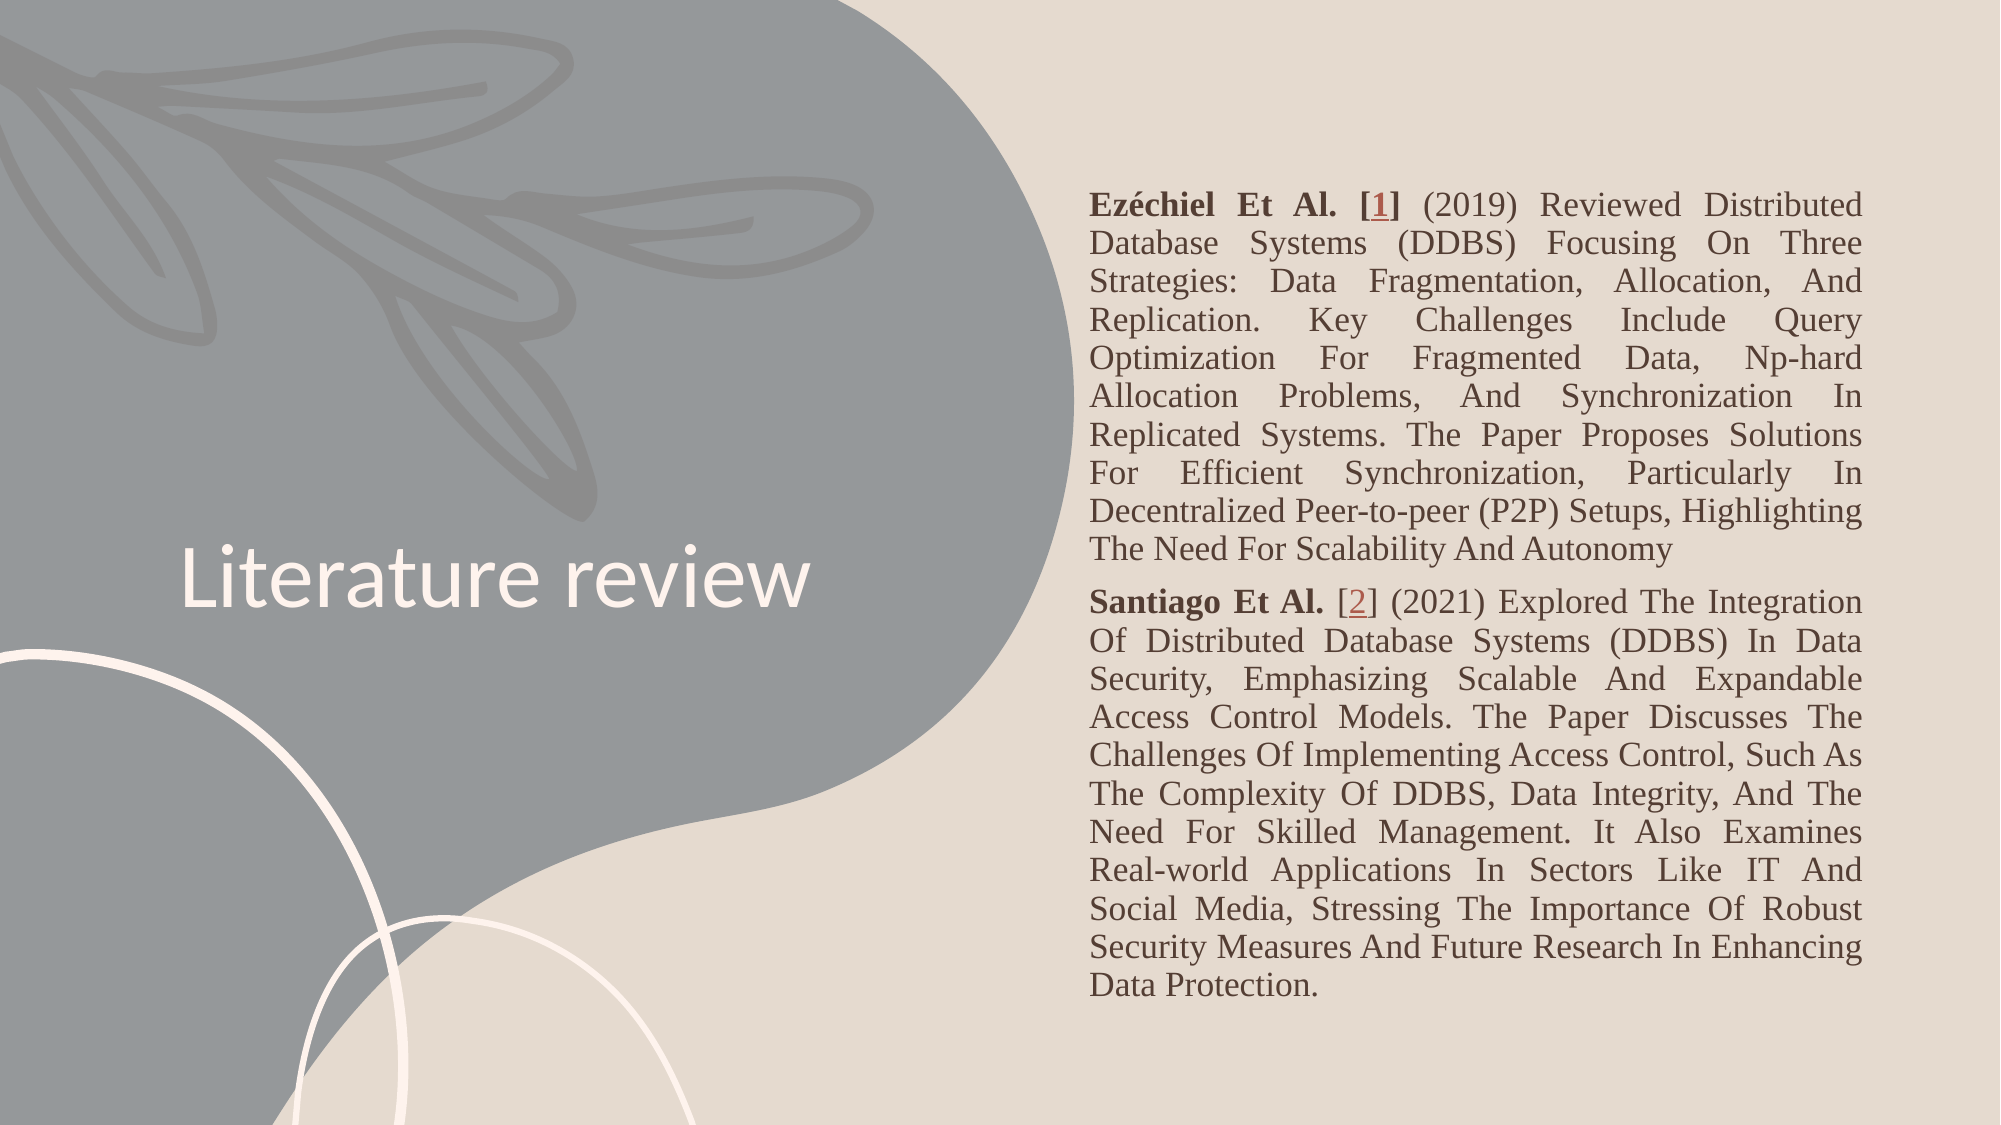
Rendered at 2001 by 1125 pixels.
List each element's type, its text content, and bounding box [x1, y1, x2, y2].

title Literature review [164, 149, 1090, 1006]
list Ezéchiel Et Al. [1] (2019) Reviewed Distributed Database Systems (DDBS) Focusing On Three Strategies: Data Fragmentation, Allocation, And Replication. Key Challenges Include Query Optimization For Fragmented Data, Np-hard Allocation Problems, And Synchronization In Replicated Systems. The Paper Proposes Solutions For Efficient Synchronization, Particularly In Decentralized Peer-to-peer (P2P) Setups, Highlighting The Need For Scalability And Autonomy Santiago Et Al. [2] (2021) Explored The Integration Of Distributed Database Systems (DDBS) In Data Security, Emphasizing Scalable And Expandable Access Control Models. The Paper Discusses The Challenges Of Implementing Access Control, Such As The Complexity Of DDBS, Data Integrity, And The Need For Skilled Management. It Also Examines Real-world Applications In Sectors Like IT And Social Media, Stressing The Importance Of Robust Security Measures And Future Research In Enhancing Data Protection. [1074, 178, 1879, 1054]
